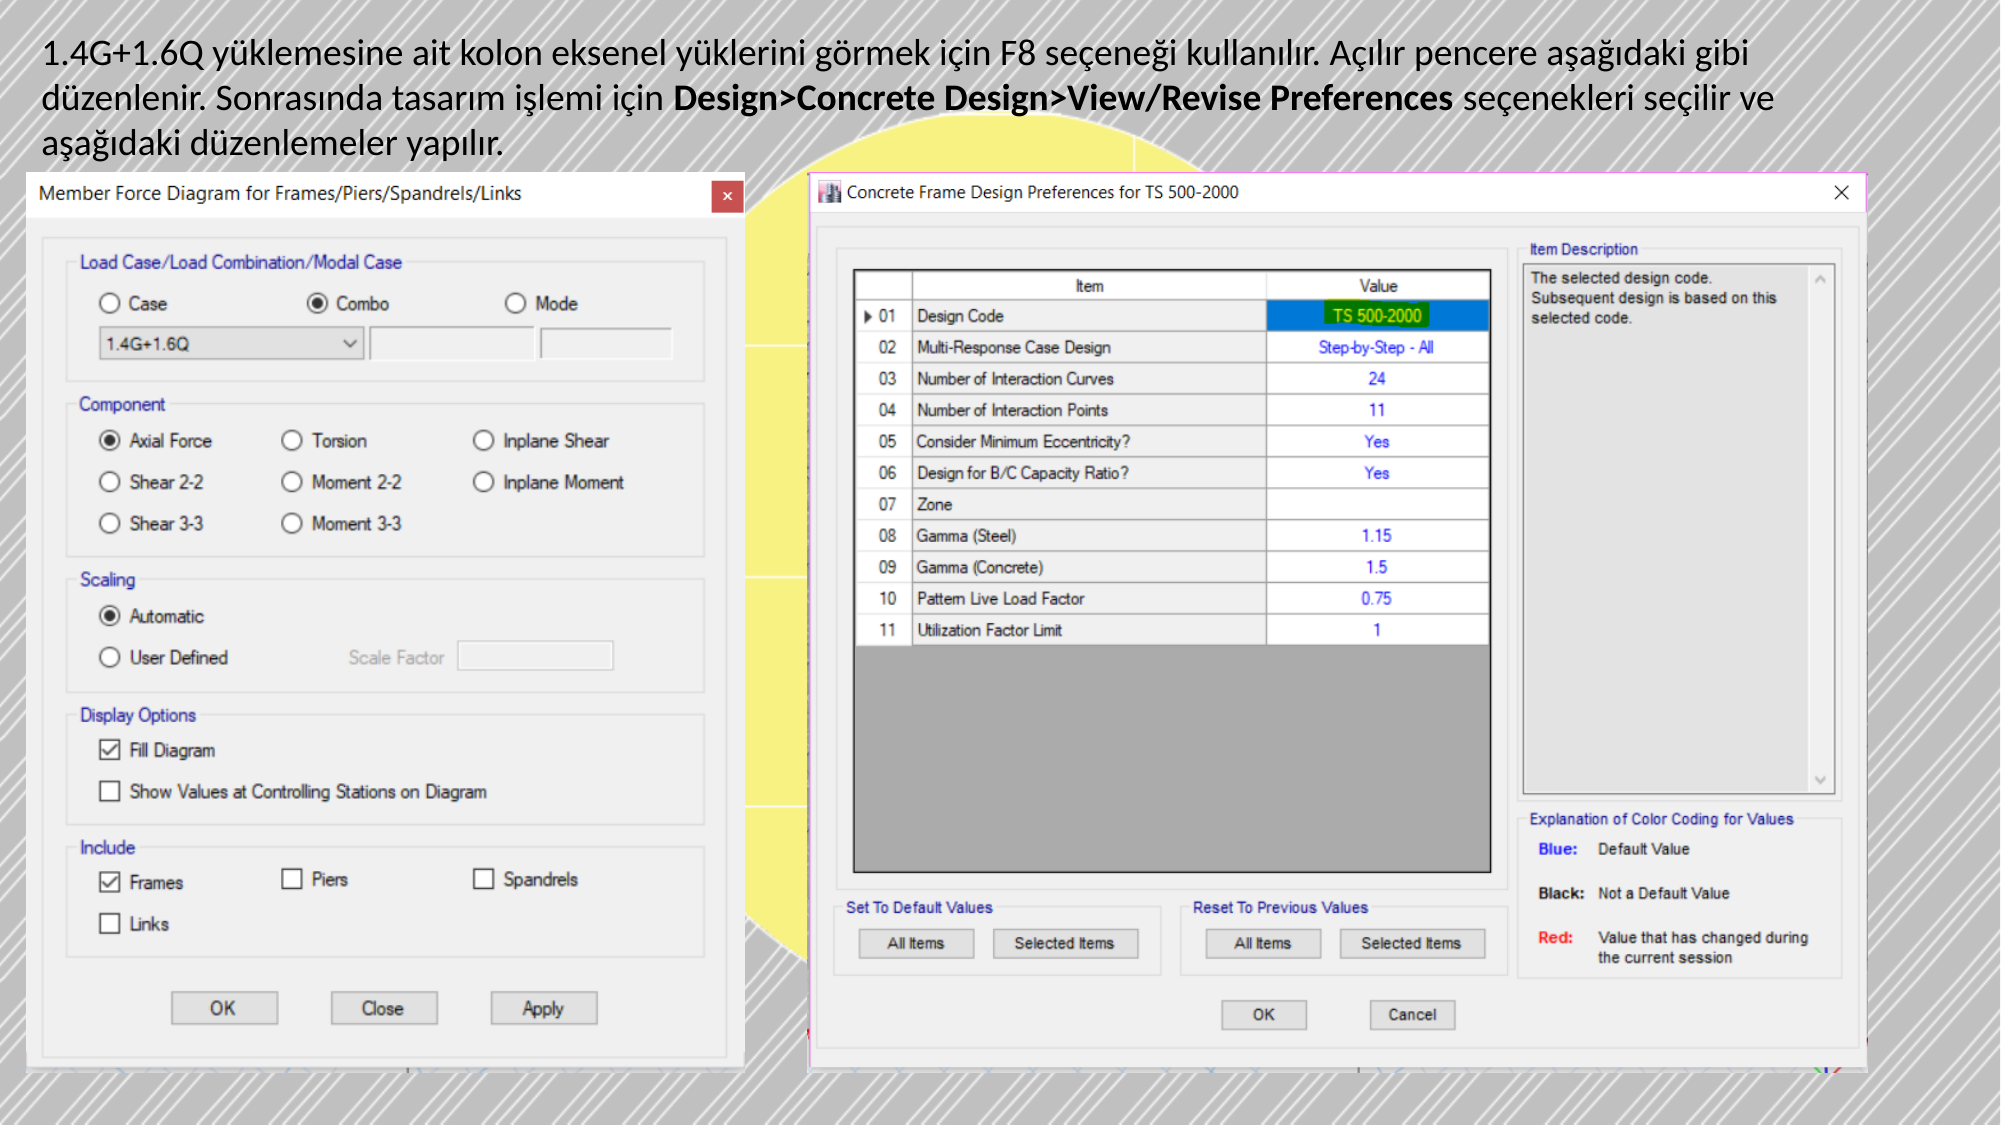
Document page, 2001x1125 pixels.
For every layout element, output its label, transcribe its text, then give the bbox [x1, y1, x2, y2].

picture [0, 0, 2001, 1125]
text_box 1.4G+1.6Q yüklemesine ait kolon eksenel yüklerini görmek için F8 seçeneği kullanılır. Açılır pencere aşağıdaki gibi düzenlenir. Sonrasında tasarım işlemi için Design>Concrete Design>View/Revise Preferences seçenekleri seçilir ve aşağıdaki düzenlemeler yapılır. [26, 20, 1920, 171]
